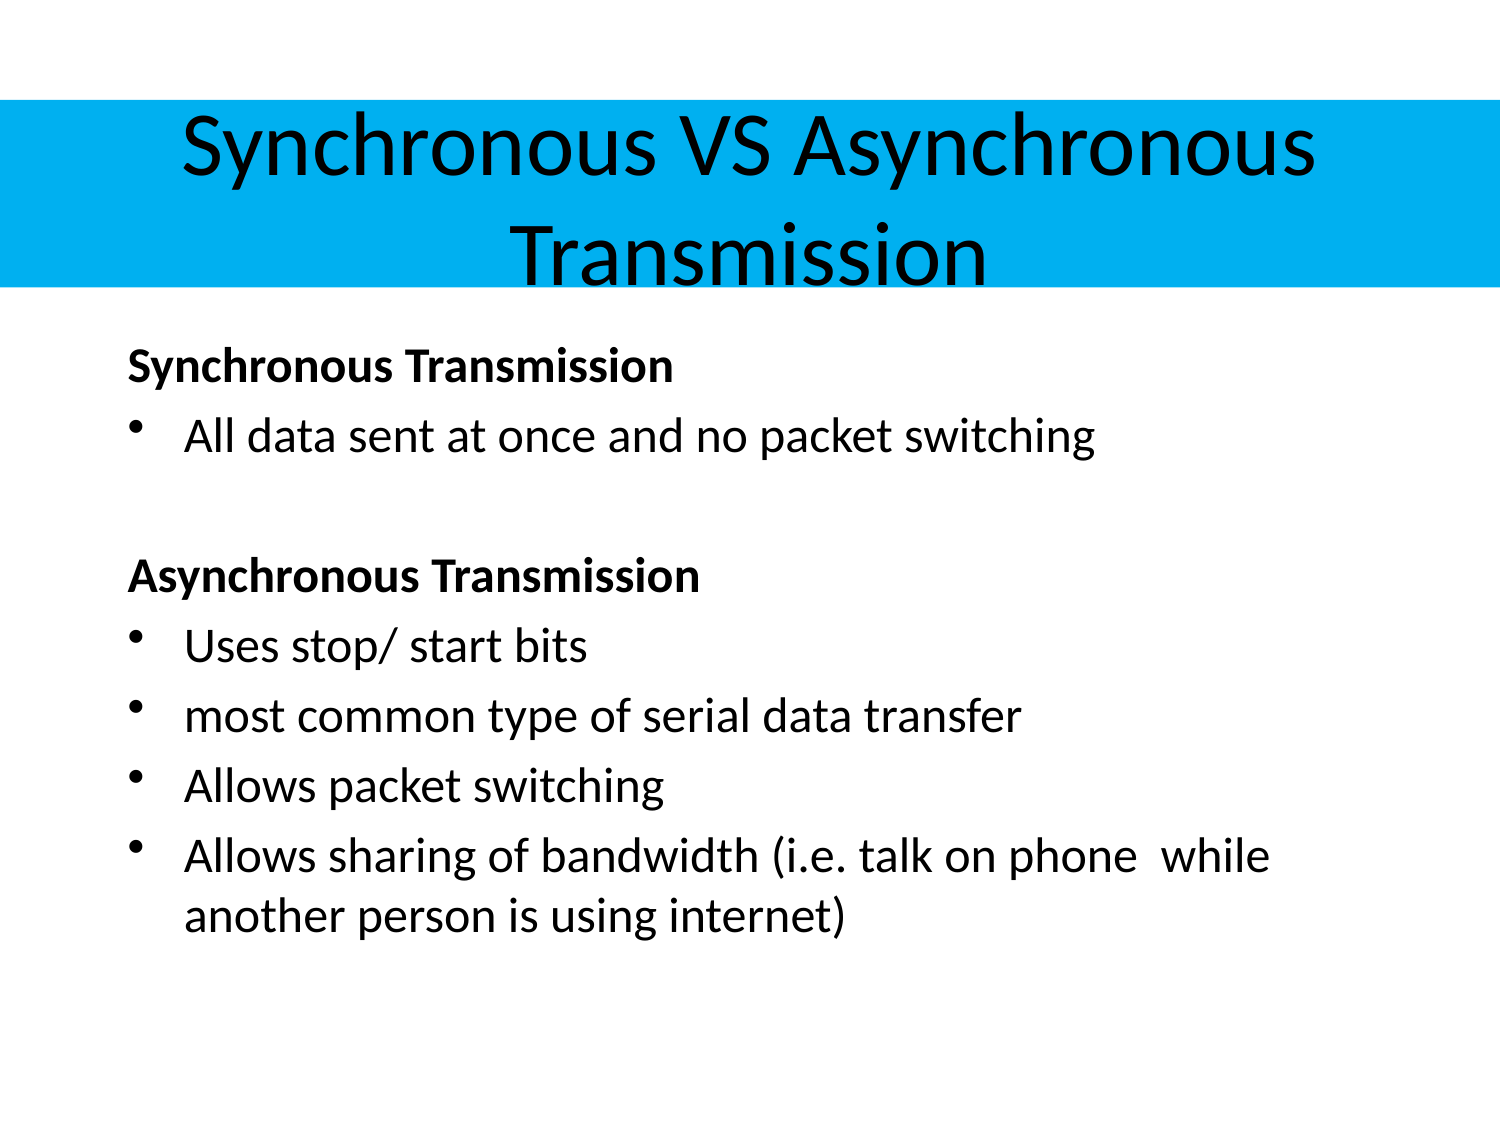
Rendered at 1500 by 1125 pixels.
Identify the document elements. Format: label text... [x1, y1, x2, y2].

title Synchronous VS Asynchronous Transmission [0, 99, 1500, 288]
list Synchronous Transmission All data sent at once and no packet switching Asynchronous Transmission Uses stop/ start bits most common type of serial data transfer Allows packet switching Allows sharing of bandwidth (i.e. talk on phone while another person is using internet) [112, 324, 1388, 1000]
